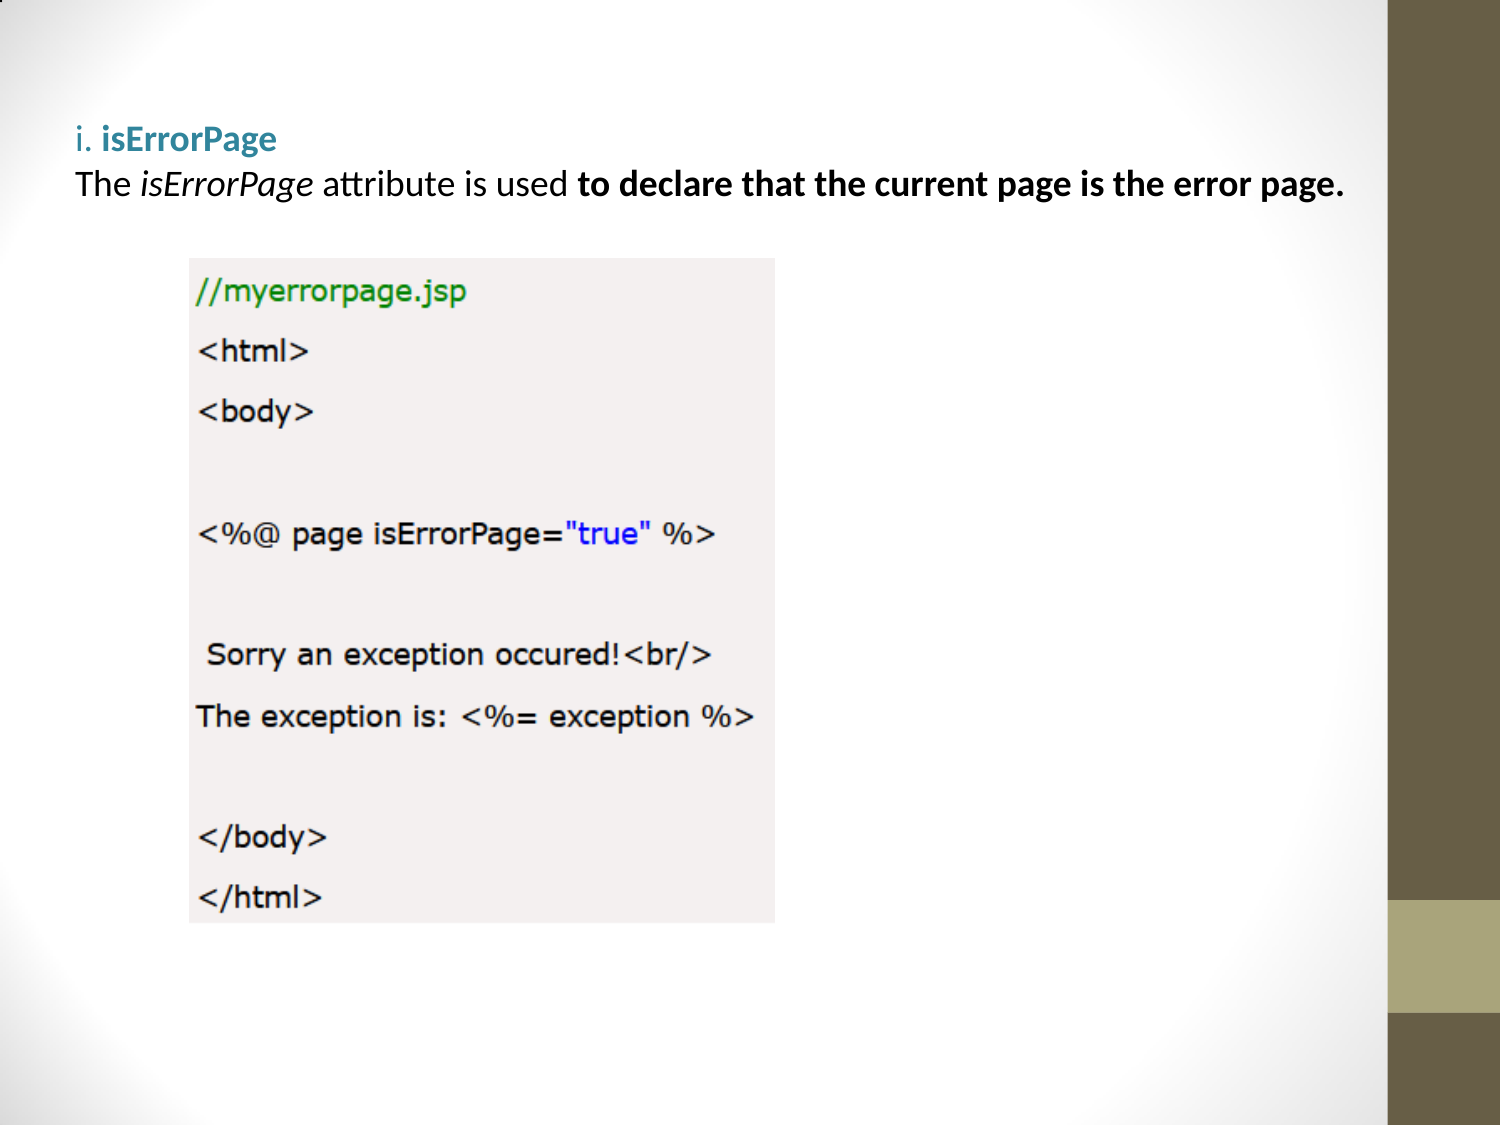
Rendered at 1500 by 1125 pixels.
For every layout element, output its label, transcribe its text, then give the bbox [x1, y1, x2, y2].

picture [0, 0, 1387, 1125]
list i. isErrorPage The isErrorPage attribute is used to declare that the current page is the error page. [75, 113, 1364, 250]
